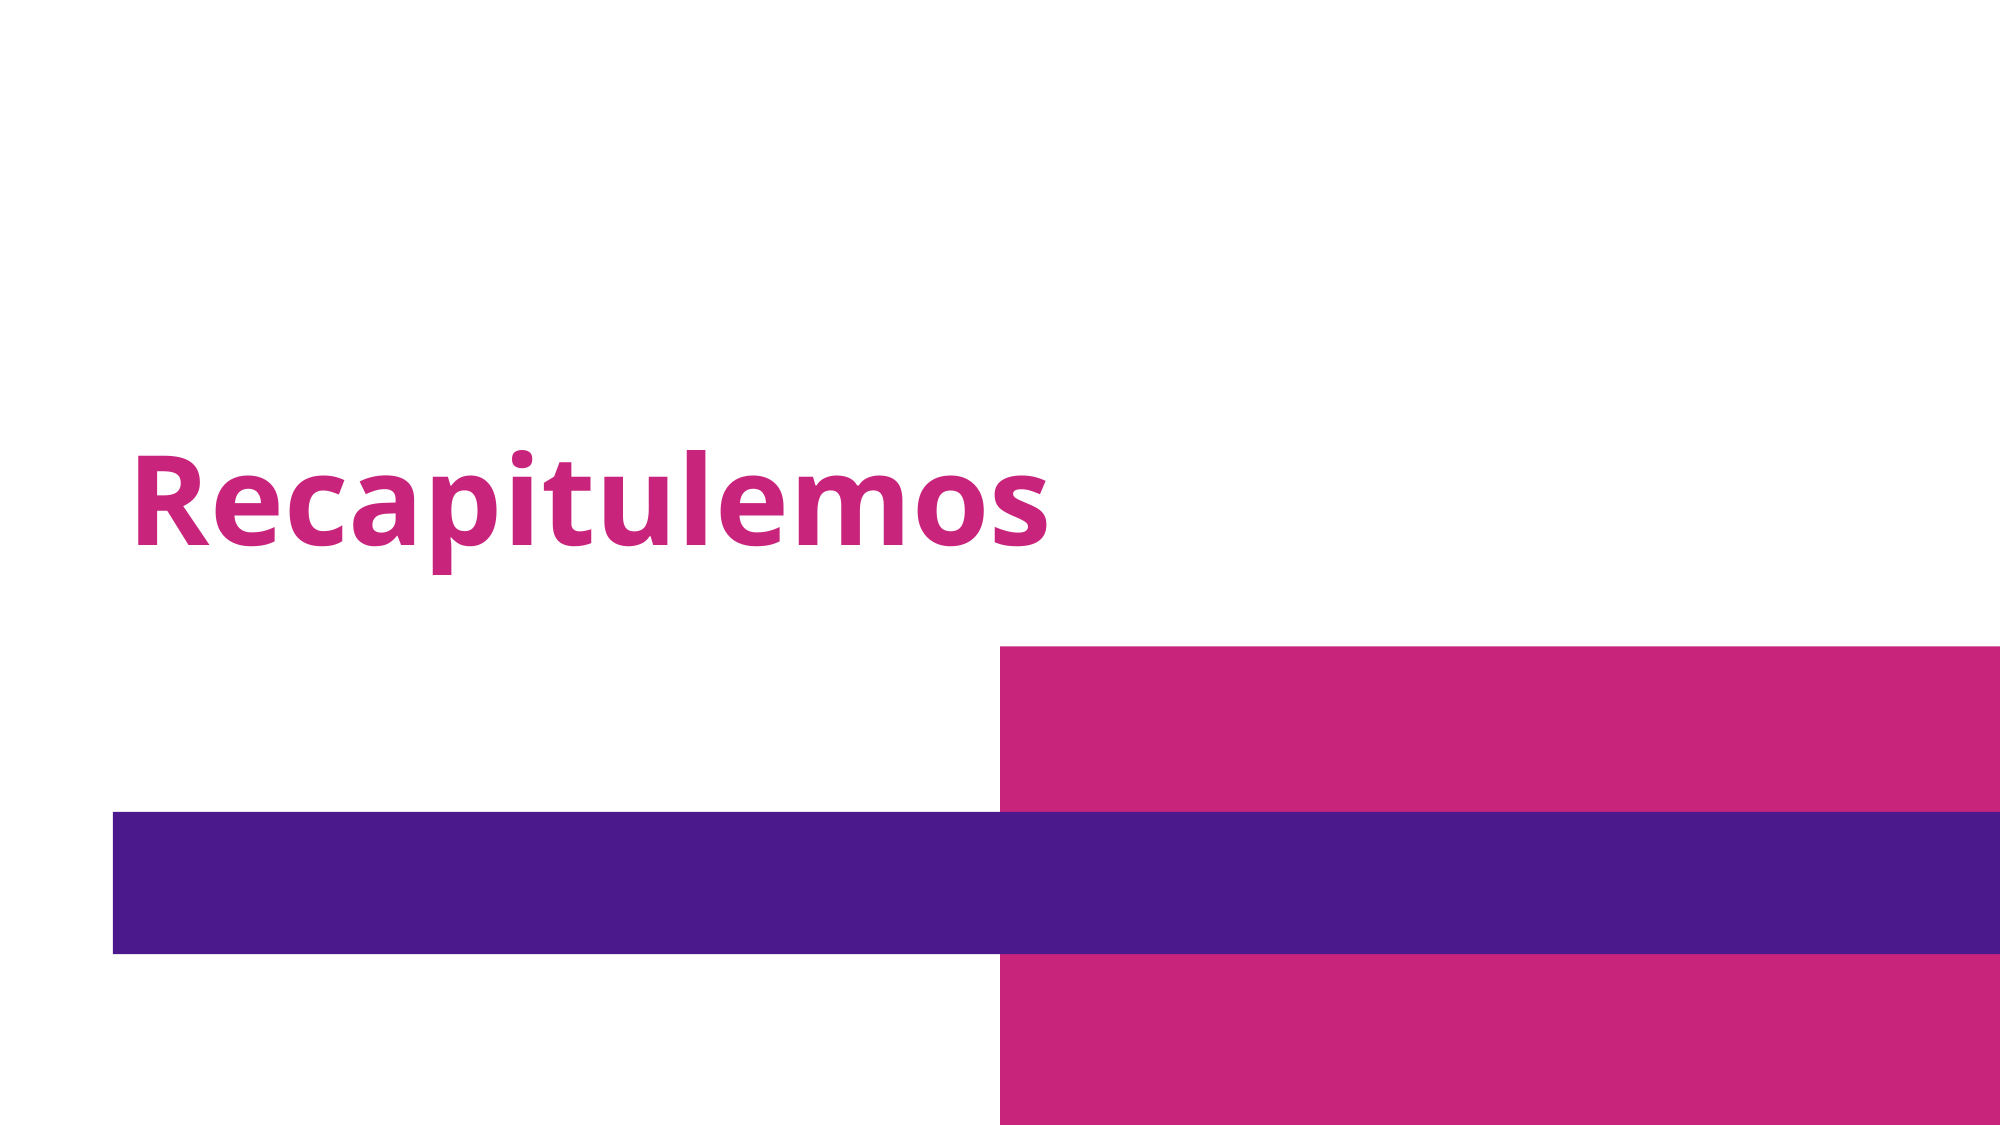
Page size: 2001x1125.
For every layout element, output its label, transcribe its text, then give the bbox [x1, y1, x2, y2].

title Recapitulemos [112, 111, 1614, 580]
